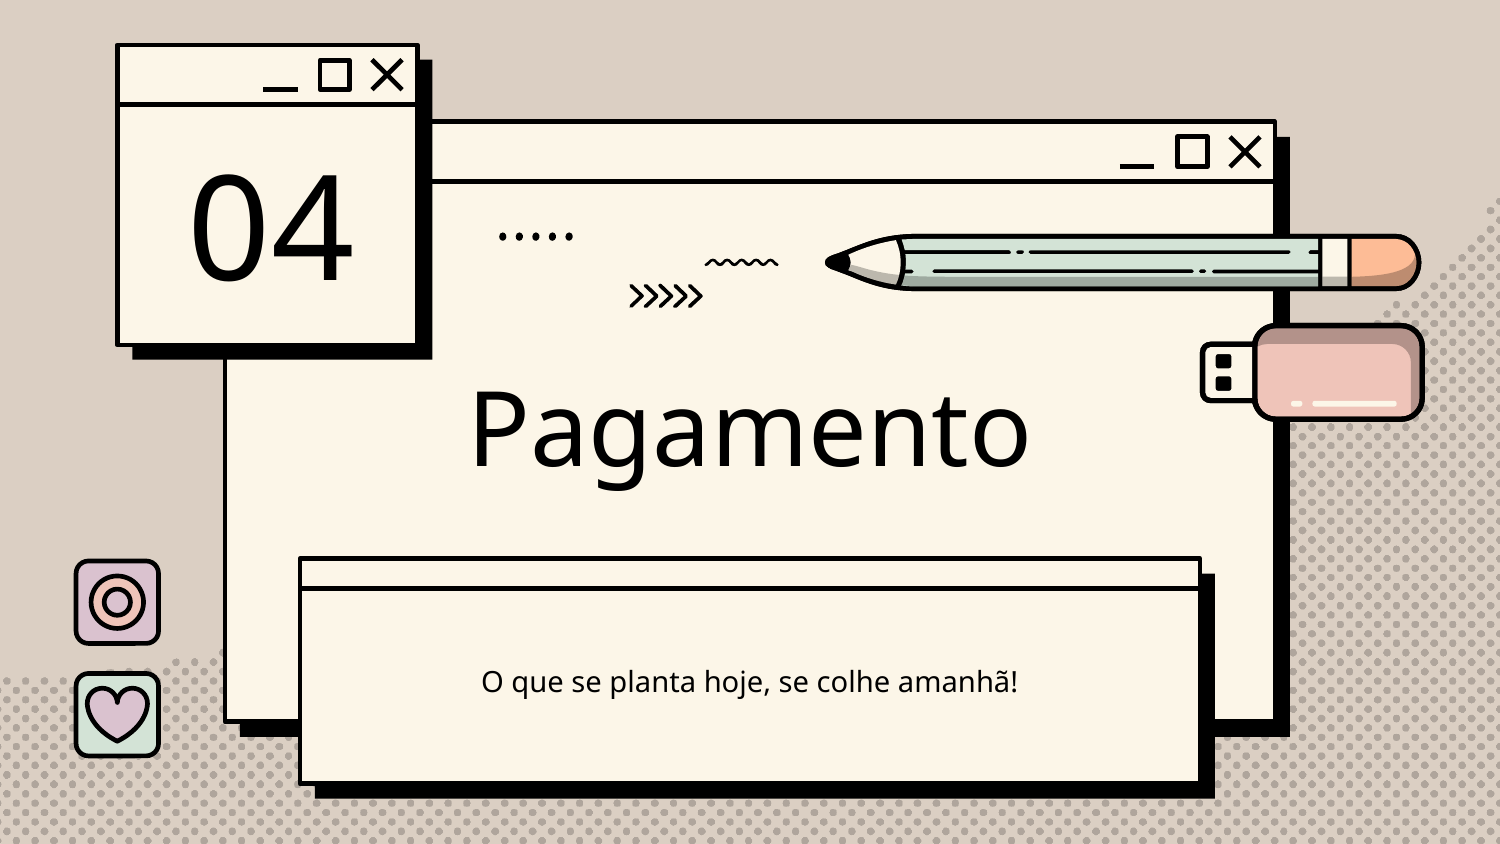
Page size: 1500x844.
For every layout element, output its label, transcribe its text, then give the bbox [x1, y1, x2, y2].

text_box [629, 284, 644, 308]
text_box [515, 232, 523, 241]
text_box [299, 558, 1216, 799]
text_box [658, 283, 674, 308]
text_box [823, 233, 1425, 292]
text_box [548, 232, 556, 241]
title Pagamento [300, 346, 1200, 497]
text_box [116, 44, 433, 360]
text_box [673, 284, 688, 308]
text_box [532, 232, 540, 241]
text_box [643, 284, 659, 308]
text_box [688, 284, 703, 308]
text_box [704, 258, 779, 267]
text_box [565, 232, 573, 241]
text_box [1262, 259, 1363, 486]
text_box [75, 673, 159, 757]
text_box [499, 232, 507, 241]
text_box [75, 560, 159, 644]
